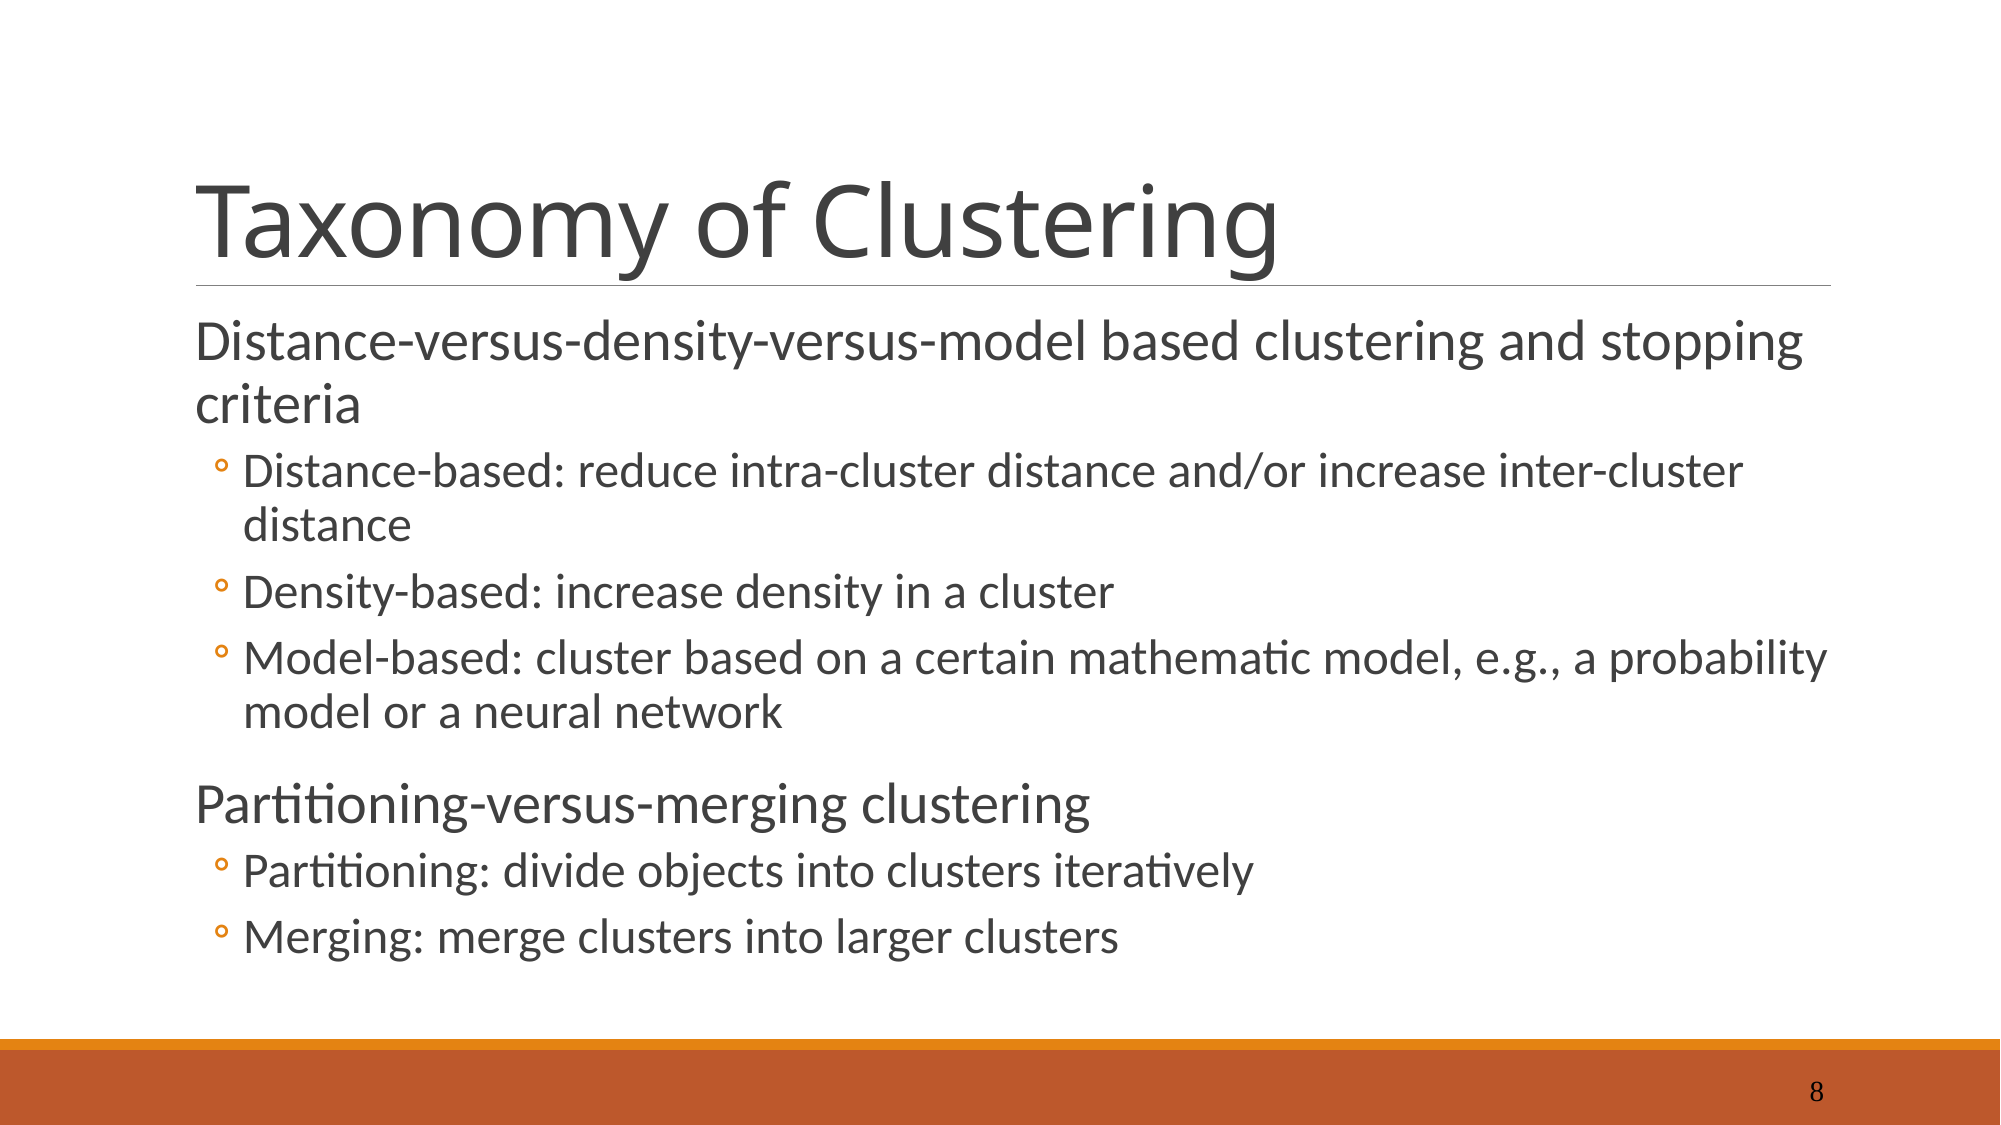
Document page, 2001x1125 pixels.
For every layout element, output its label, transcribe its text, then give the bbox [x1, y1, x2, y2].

slide_number 8 [1624, 1059, 1840, 1120]
title Taxonomy of Clustering [180, 47, 1830, 285]
list Distance-versus-density-versus-model based clustering and stopping criteria Distance-based: reduce intra-cluster distance and/or increase inter-cluster distance Density-based: increase density in a cluster Model-based: cluster based on a certain mathematic model, e.g., a probability model or a neural network Partitioning-versus-merging clustering Partitioning: divide objects into clusters iteratively Merging: merge clusters into larger clusters [180, 302, 1830, 963]
